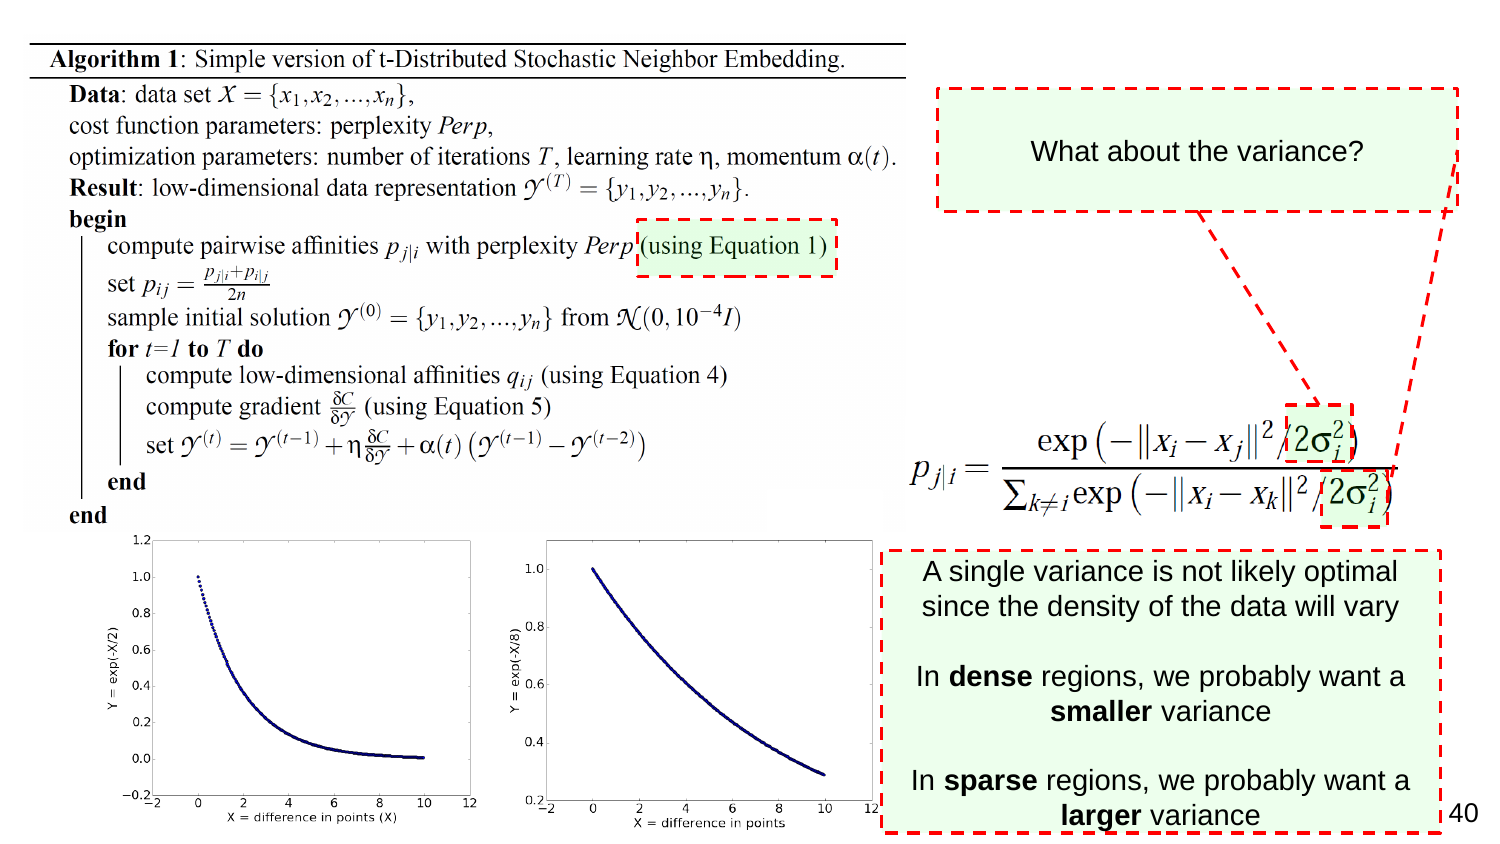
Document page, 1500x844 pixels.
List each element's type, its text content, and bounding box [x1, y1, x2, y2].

text_box What about the variance? [937, 88, 1458, 212]
picture [23, 34, 1401, 827]
slide_number 40 [1403, 779, 1494, 844]
text_box [1320, 405, 1352, 414]
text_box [1197, 211, 1320, 406]
picture [506, 536, 882, 834]
text_box A single variance is not likely optimal since the density of the data will vary In dense regions, we probably want a smaller variance In sparse regions, we probably want a larger variance [885, 550, 1441, 833]
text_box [1386, 149, 1458, 499]
